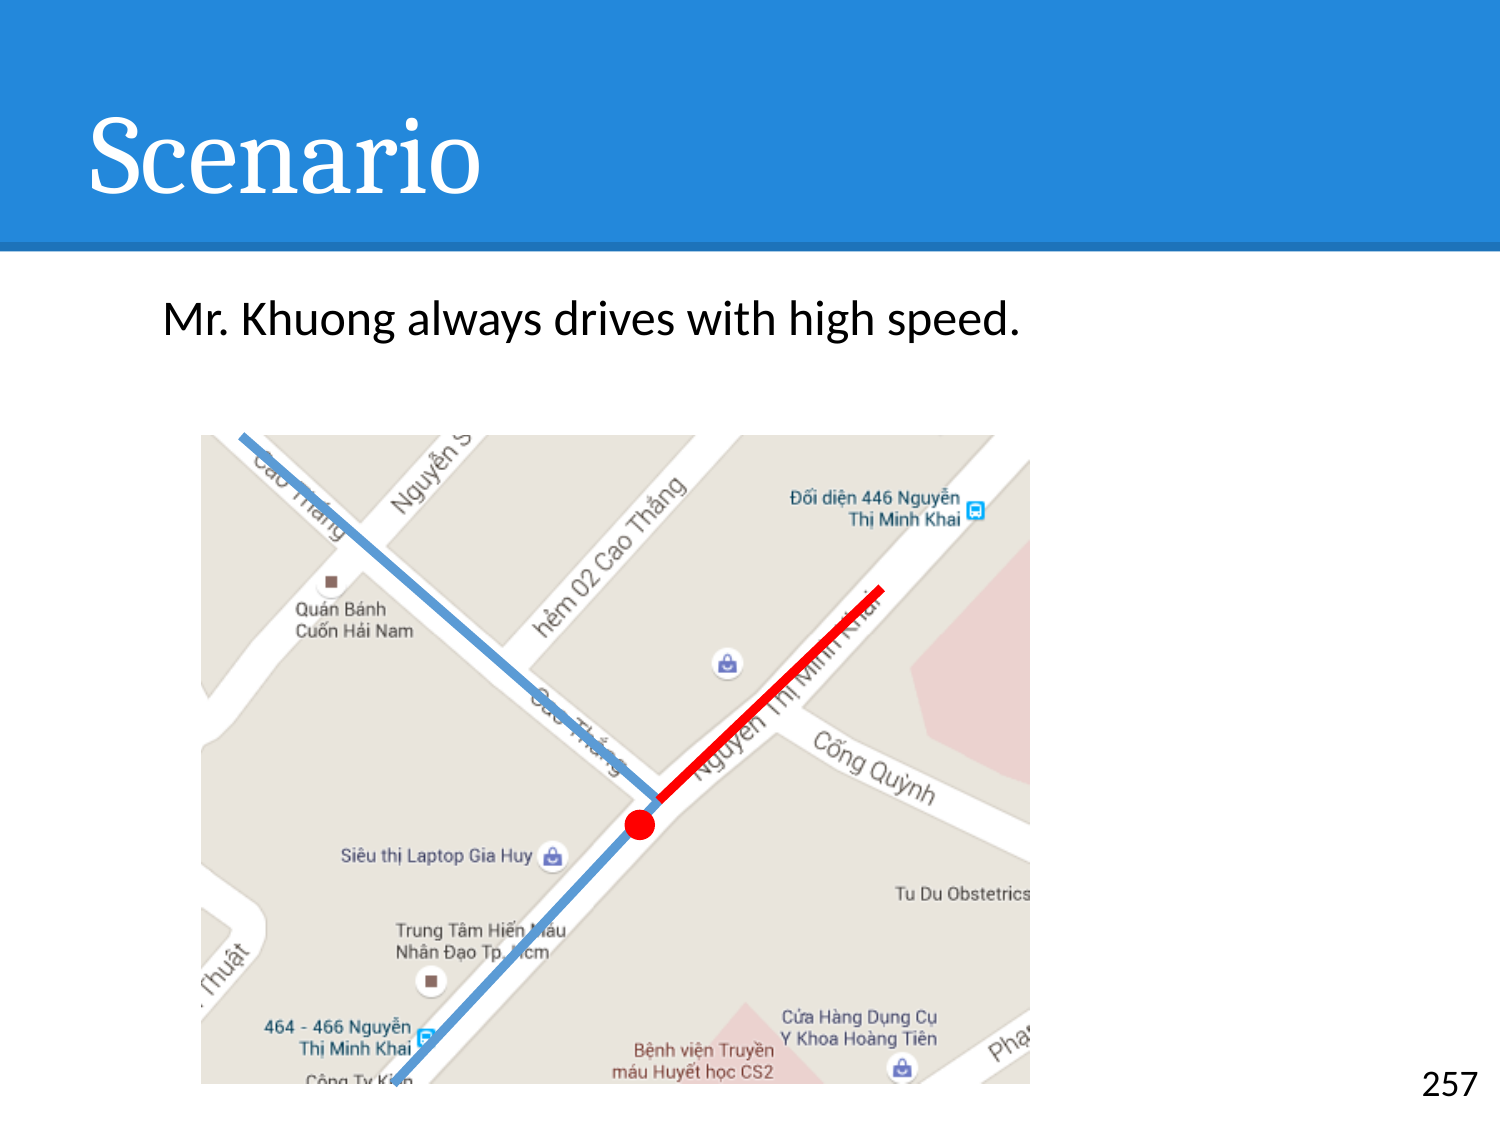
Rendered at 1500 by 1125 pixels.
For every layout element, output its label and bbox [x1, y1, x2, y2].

slide_number [1403, 1038, 1494, 1125]
title [75, 45, 1425, 233]
text_box [147, 277, 1353, 353]
picture [201, 435, 1030, 1085]
text_box [241, 435, 882, 1084]
